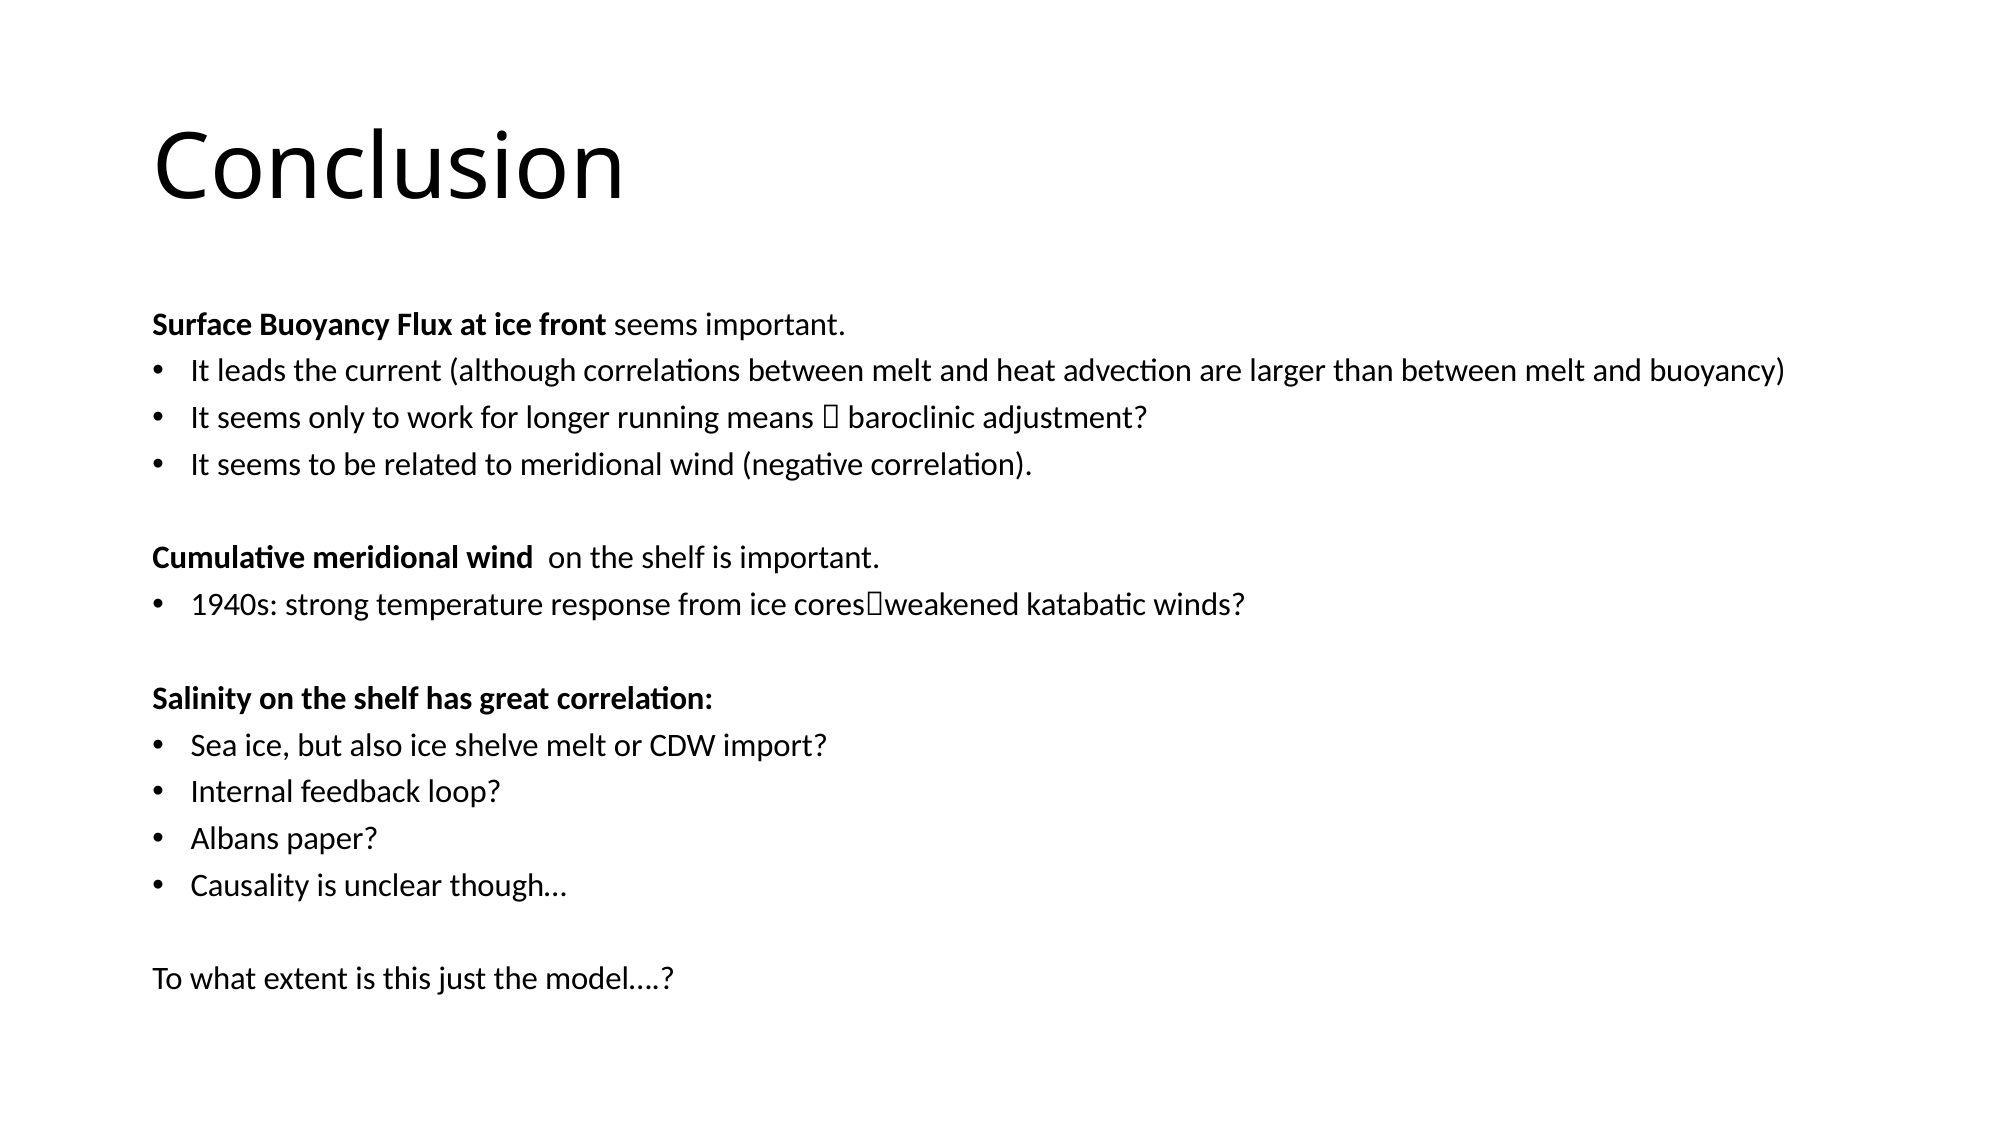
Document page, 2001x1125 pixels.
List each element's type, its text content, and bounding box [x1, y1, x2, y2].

title Conclusion [137, 59, 1863, 278]
list Surface Buoyancy Flux at ice front seems important. It leads the current (although correlations between melt and heat advection are larger than between melt and buoyancy) It seems only to work for longer running means  baroclinic adjustment? It seems to be related to meridional wind (negative correlation). Cumulative meridional wind on the shelf is important. 1940s: strong temperature response from ice coresweakened katabatic winds? Salinity on the shelf has great correlation: Sea ice, but also ice shelve melt or CDW import? Internal feedback loop? Albans paper? Causality is unclear though… To what extent is this just the model….? [137, 299, 1863, 1014]
